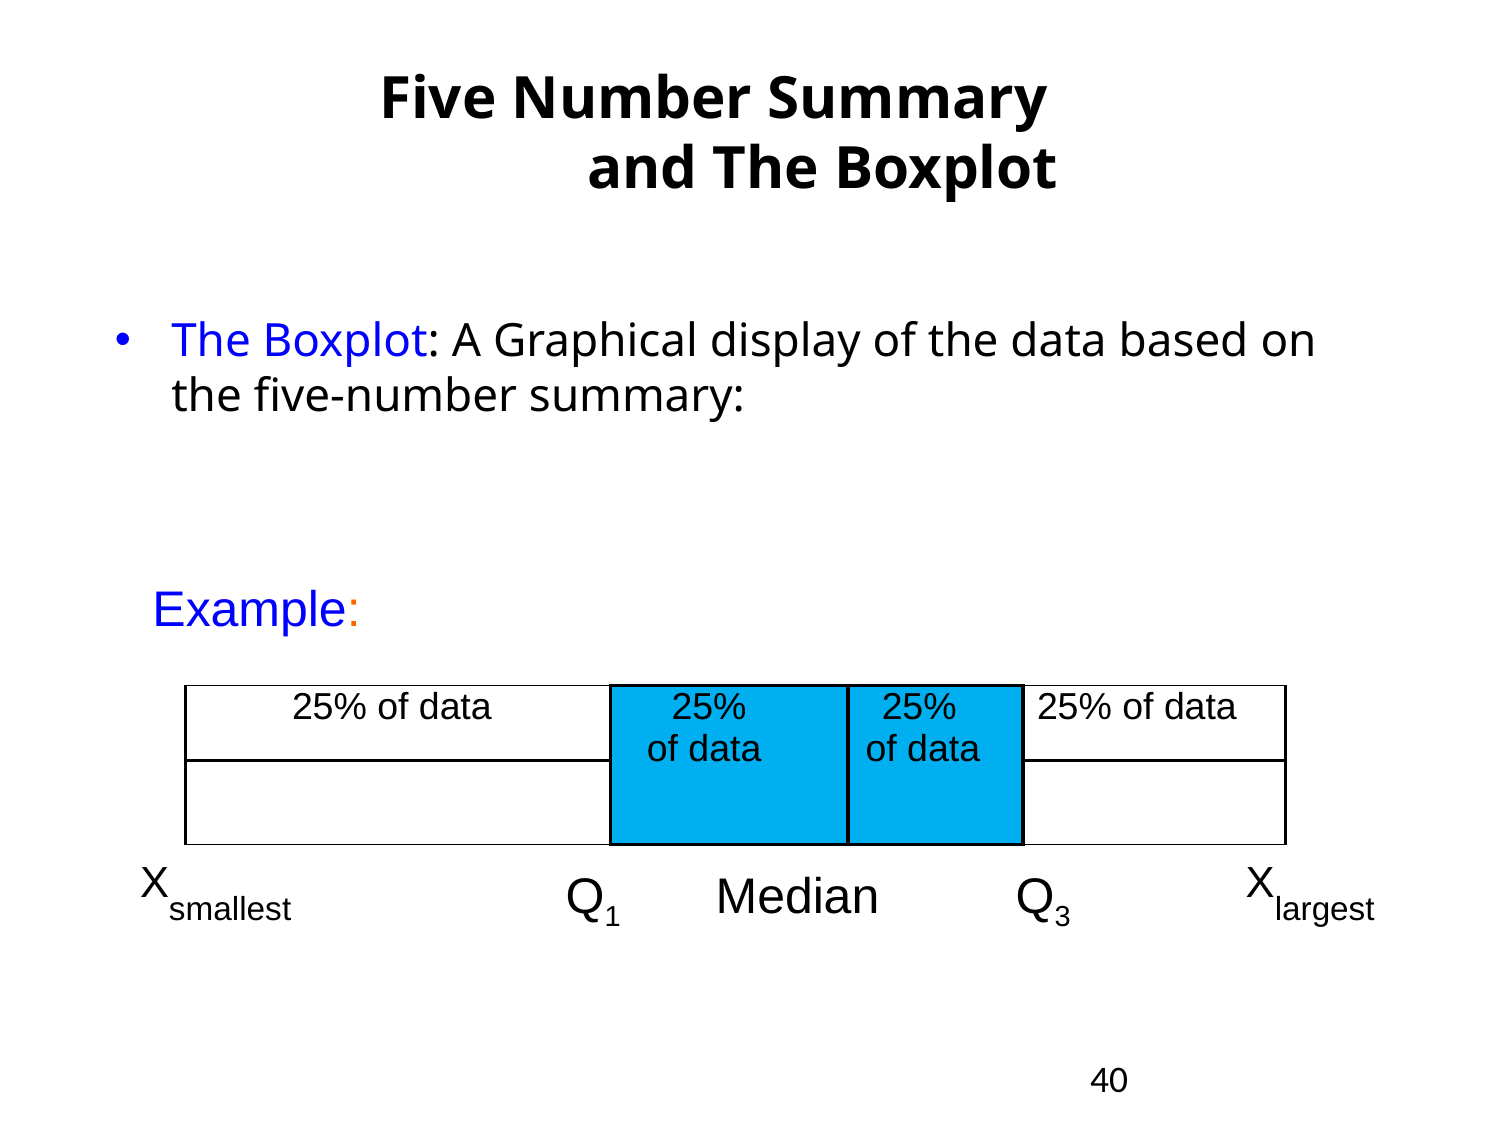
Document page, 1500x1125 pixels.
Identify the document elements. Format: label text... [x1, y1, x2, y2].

table_header 25% of data [187, 686, 609, 759]
table_header 25% of data [1025, 686, 1284, 759]
table_header 25% of data [850, 687, 1021, 843]
text_box Five Number Summary and The Boxplot [377, 60, 1123, 193]
text_box Q1 Median Q3 [563, 863, 1098, 928]
text_box Xsmallest [137, 863, 298, 928]
text_box Example: [150, 576, 363, 631]
text_box The Boxplot: A Graphical display of the data based on the five-number summary: [112, 310, 1345, 418]
text_box Xlargest [1243, 863, 1382, 928]
table_cell [187, 762, 609, 844]
table_cell [1025, 762, 1284, 844]
table_header 25% of data [612, 687, 846, 843]
text_box 40 [1088, 1055, 1131, 1097]
